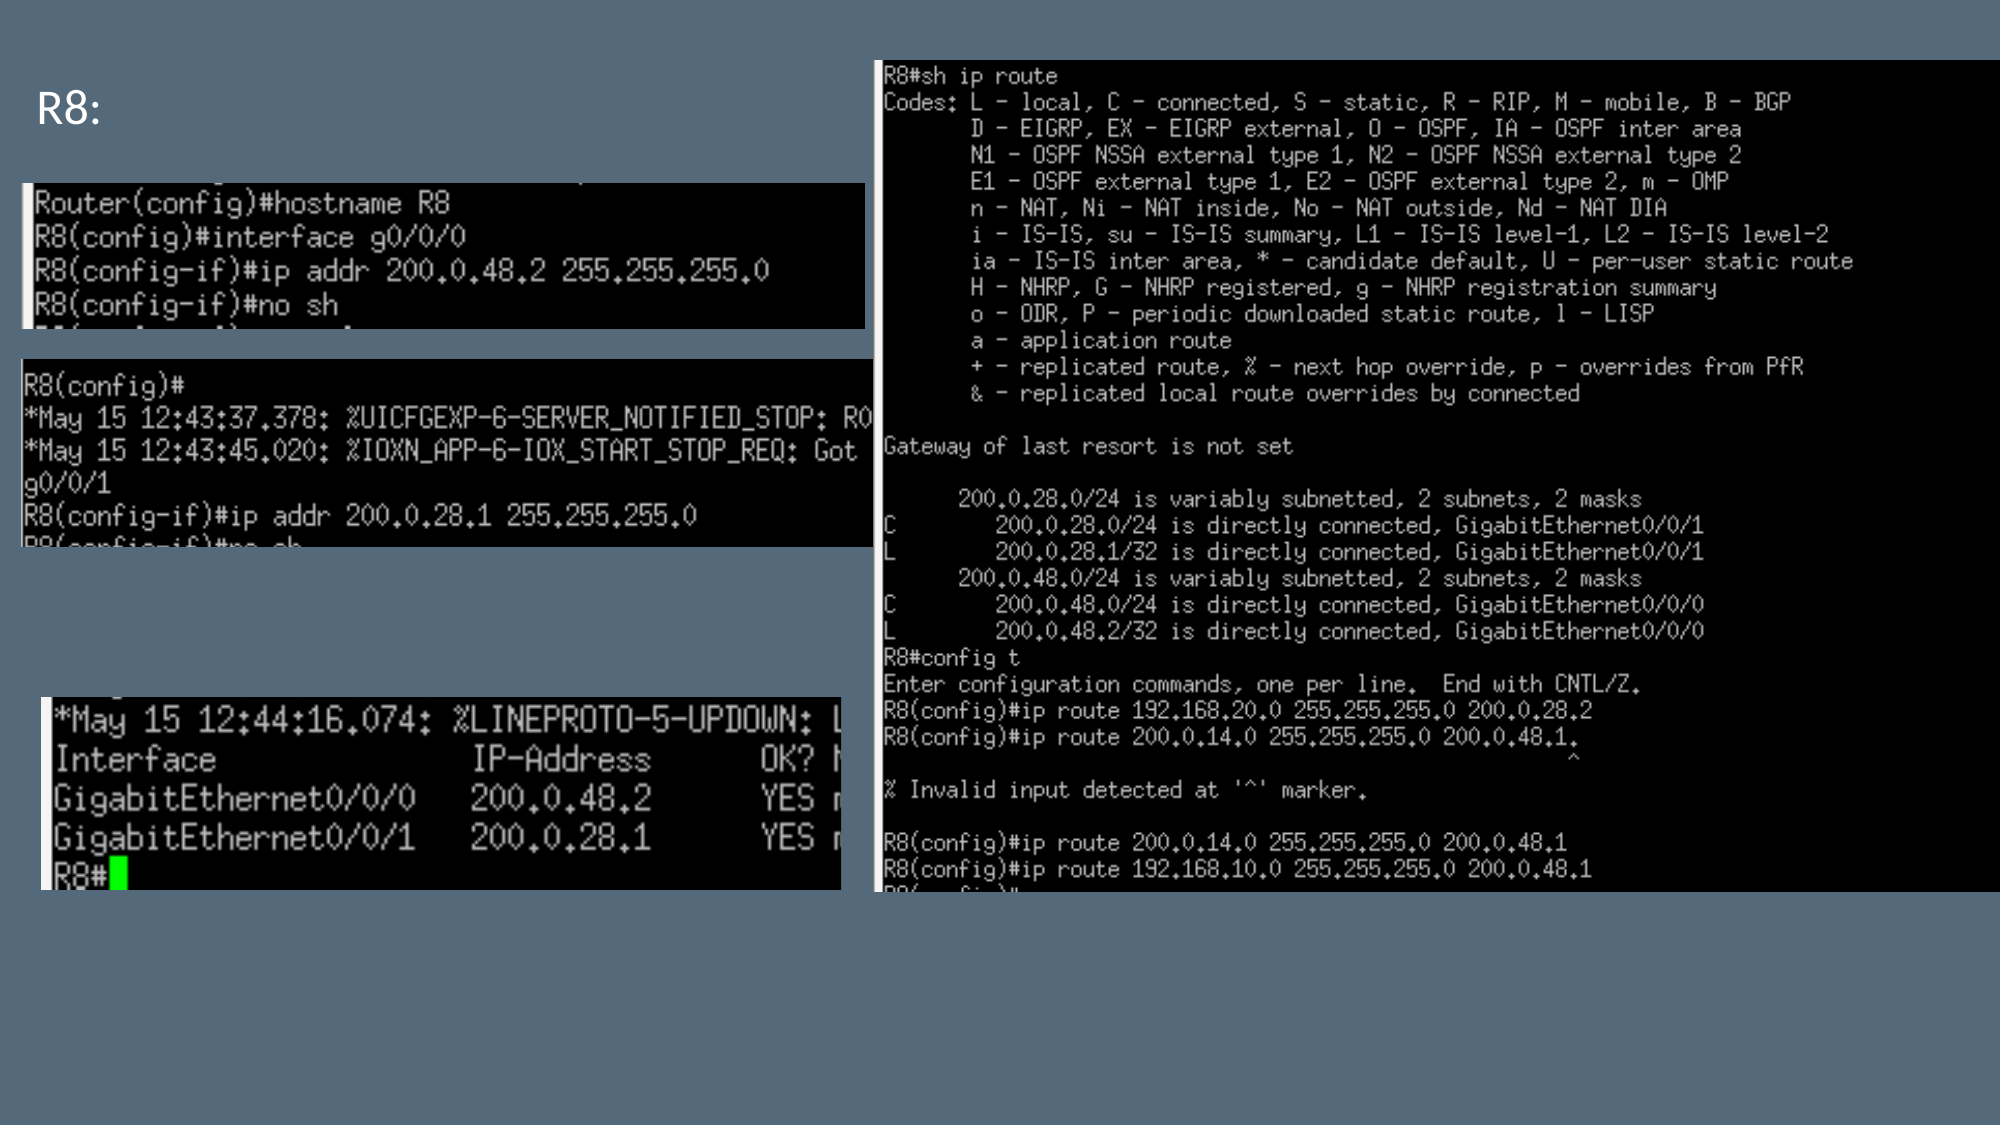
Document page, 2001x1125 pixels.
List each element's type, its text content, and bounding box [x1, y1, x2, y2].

text_box R8: [21, 67, 538, 143]
picture [21, 183, 865, 330]
picture [21, 60, 2000, 892]
picture [16, 697, 842, 892]
